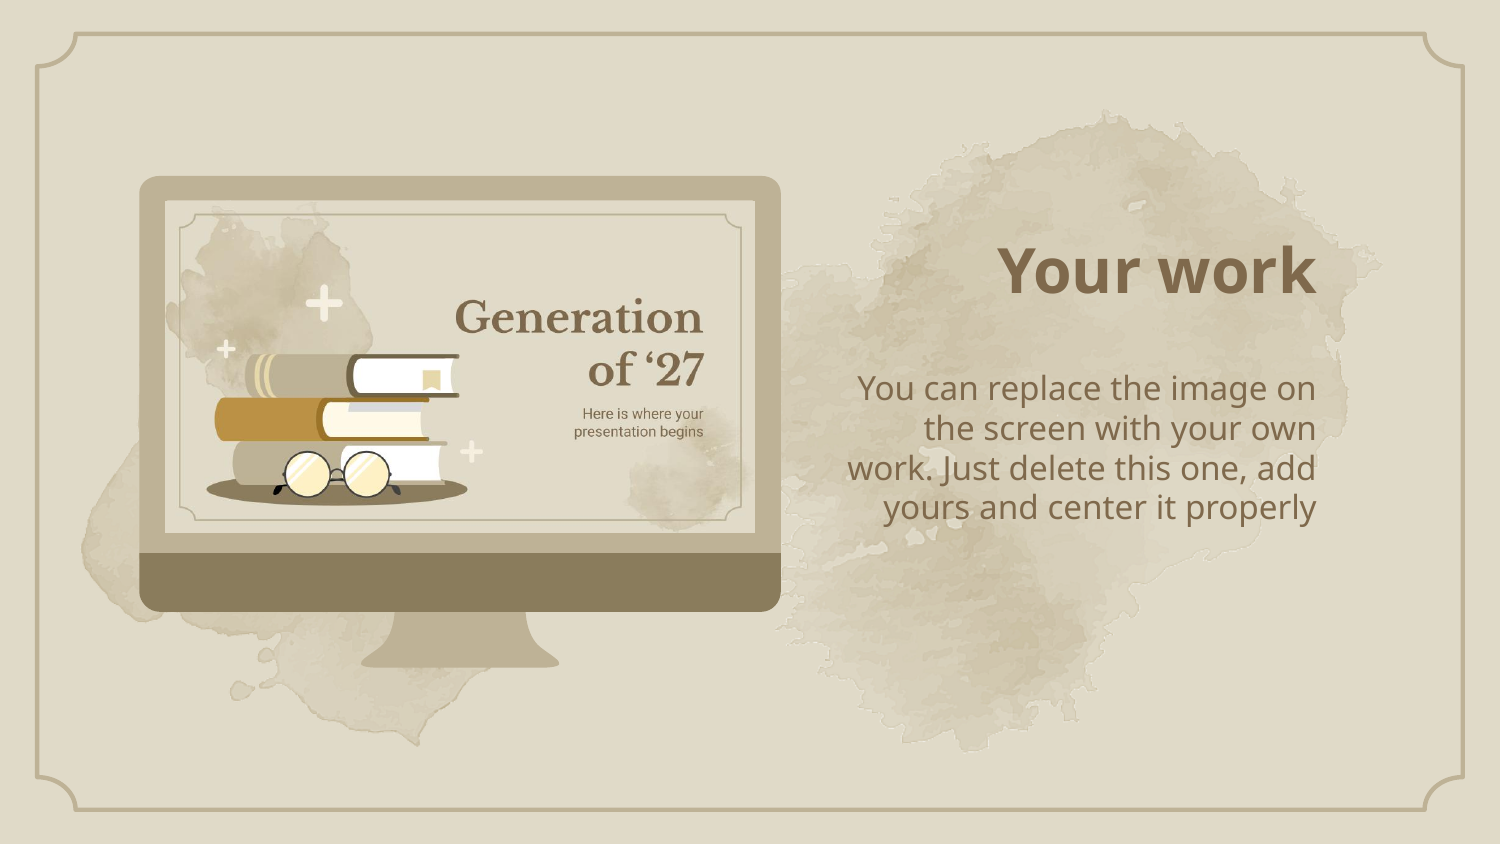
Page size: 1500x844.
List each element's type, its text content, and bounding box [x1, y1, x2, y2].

title Your work [813, 238, 1333, 299]
text_box 10% [713, 173, 787, 678]
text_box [138, 175, 782, 669]
subtitle You can replace the image on the screen with your own work. Just delete this one, add yours and center it properly [813, 347, 1333, 547]
picture [165, 201, 755, 533]
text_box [80, 200, 610, 747]
